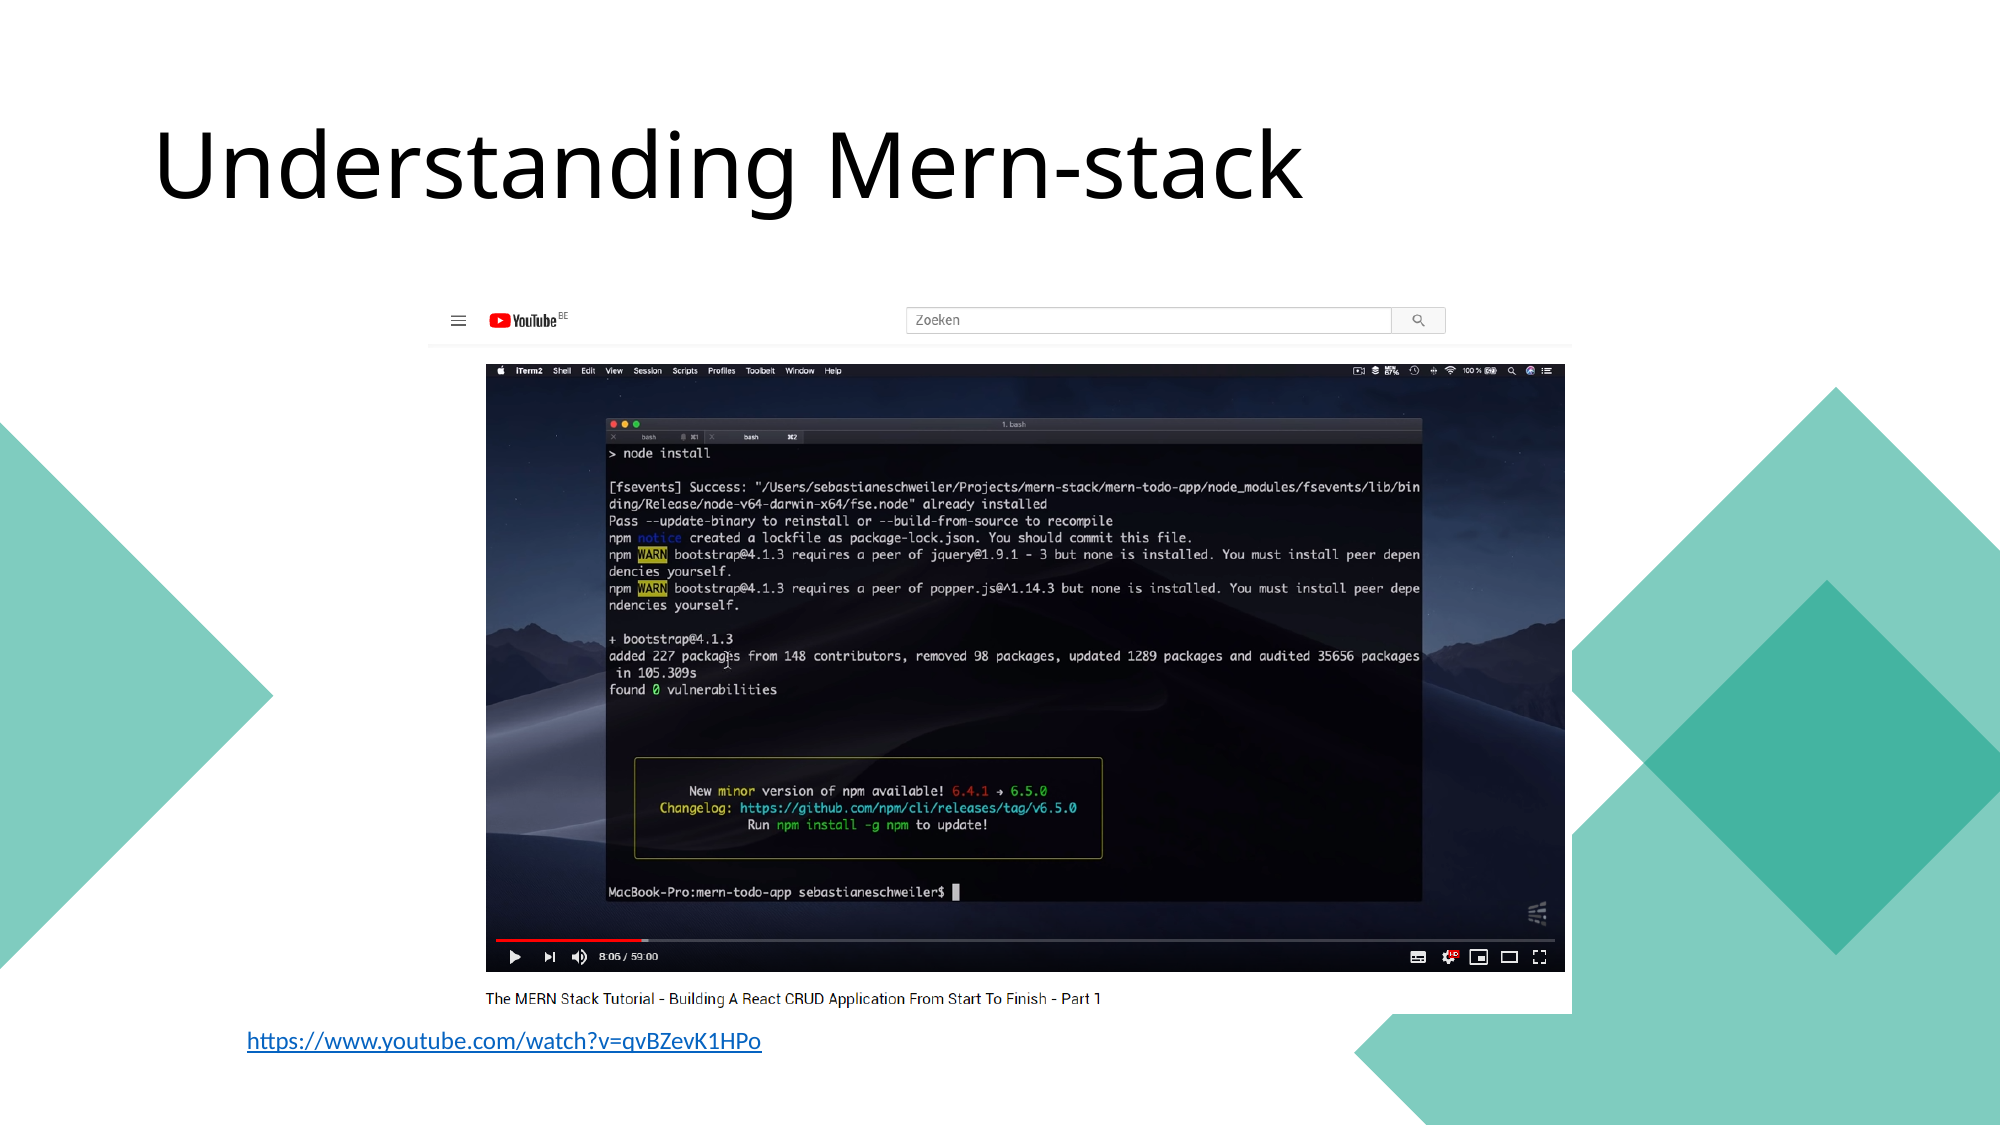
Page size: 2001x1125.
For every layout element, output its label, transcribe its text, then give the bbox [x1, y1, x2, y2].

text_box [1362, 763, 2000, 1125]
text_box https://www.youtube.com/watch?v=qvBZevK1HPo [232, 1017, 1725, 1062]
text_box [1572, 385, 2000, 957]
title Understanding Mern-stack [137, 59, 1863, 278]
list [428, 299, 1572, 1014]
text_box [0, 421, 275, 971]
